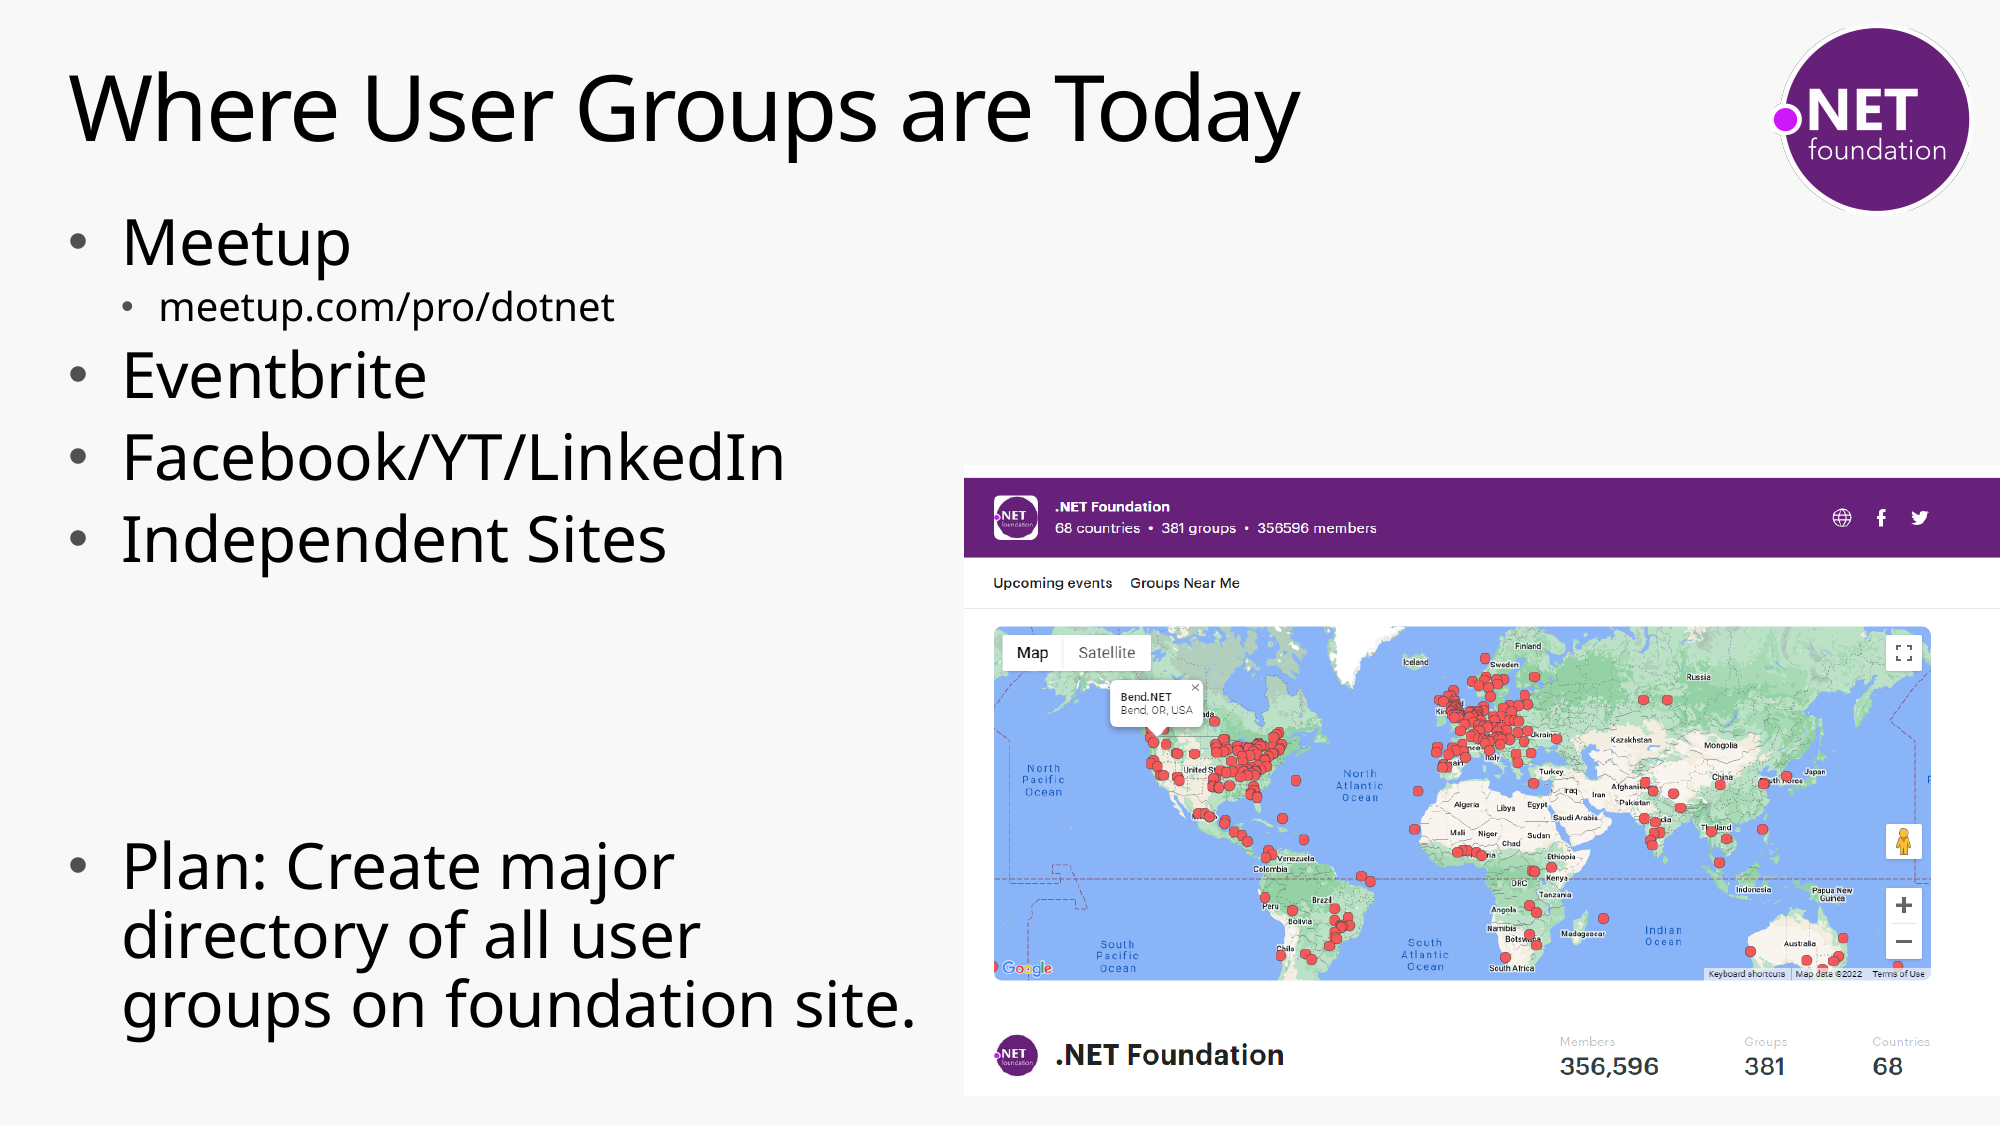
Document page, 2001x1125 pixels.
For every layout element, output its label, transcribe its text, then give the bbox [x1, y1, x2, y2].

title Where User Groups are Today [44, 47, 1765, 196]
picture [963, 465, 2000, 1097]
picture [1764, 19, 1980, 220]
list Meetup meetup.com/pro/dotnet Eventbrite Facebook/YT/LinkedIn Independent Sites Plan: Create major directory of all user groups on foundation site. [44, 196, 948, 1078]
